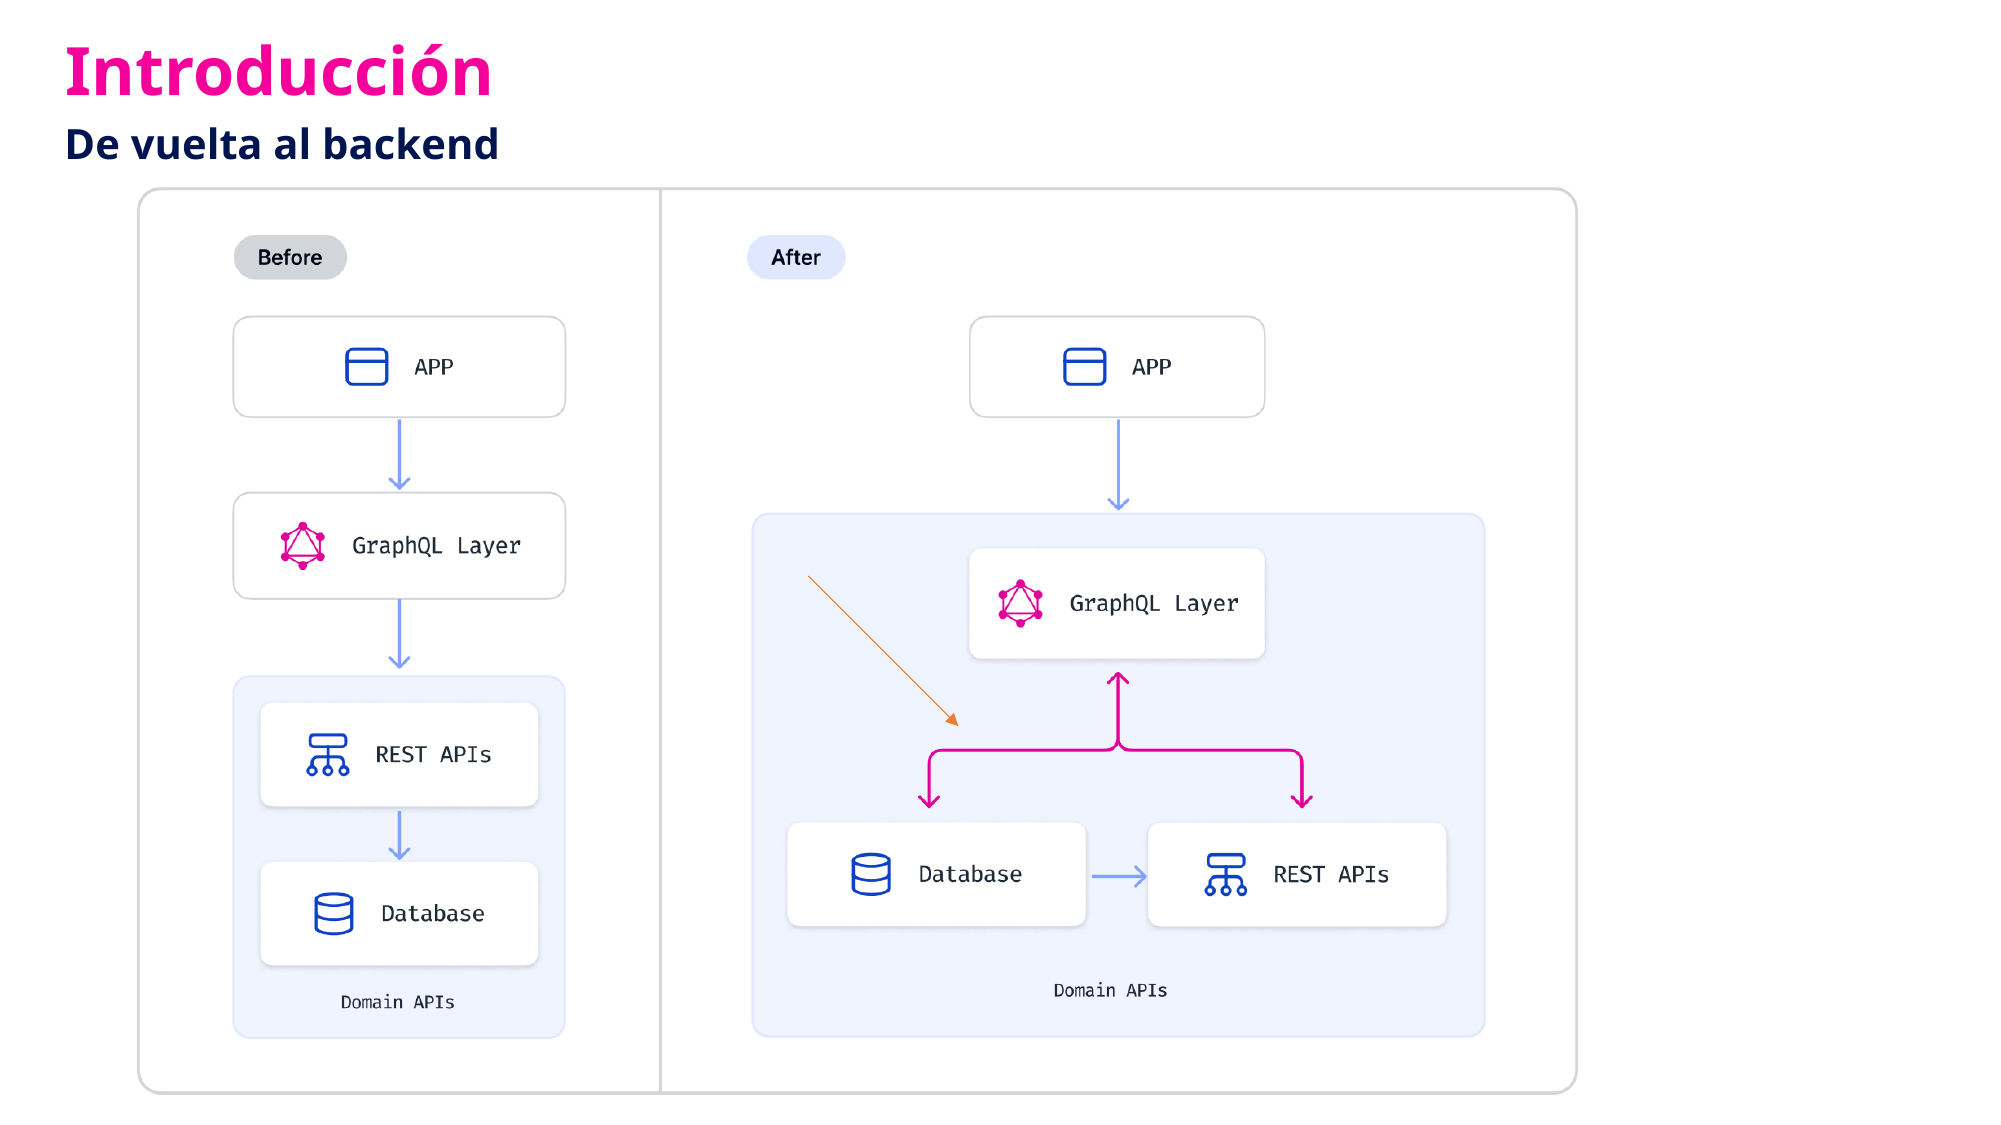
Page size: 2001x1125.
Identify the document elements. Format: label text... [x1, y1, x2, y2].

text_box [808, 575, 959, 726]
text_box De vuelta al backend [64, 117, 564, 175]
picture [125, 174, 1590, 1104]
title Introducción [50, 30, 1776, 118]
